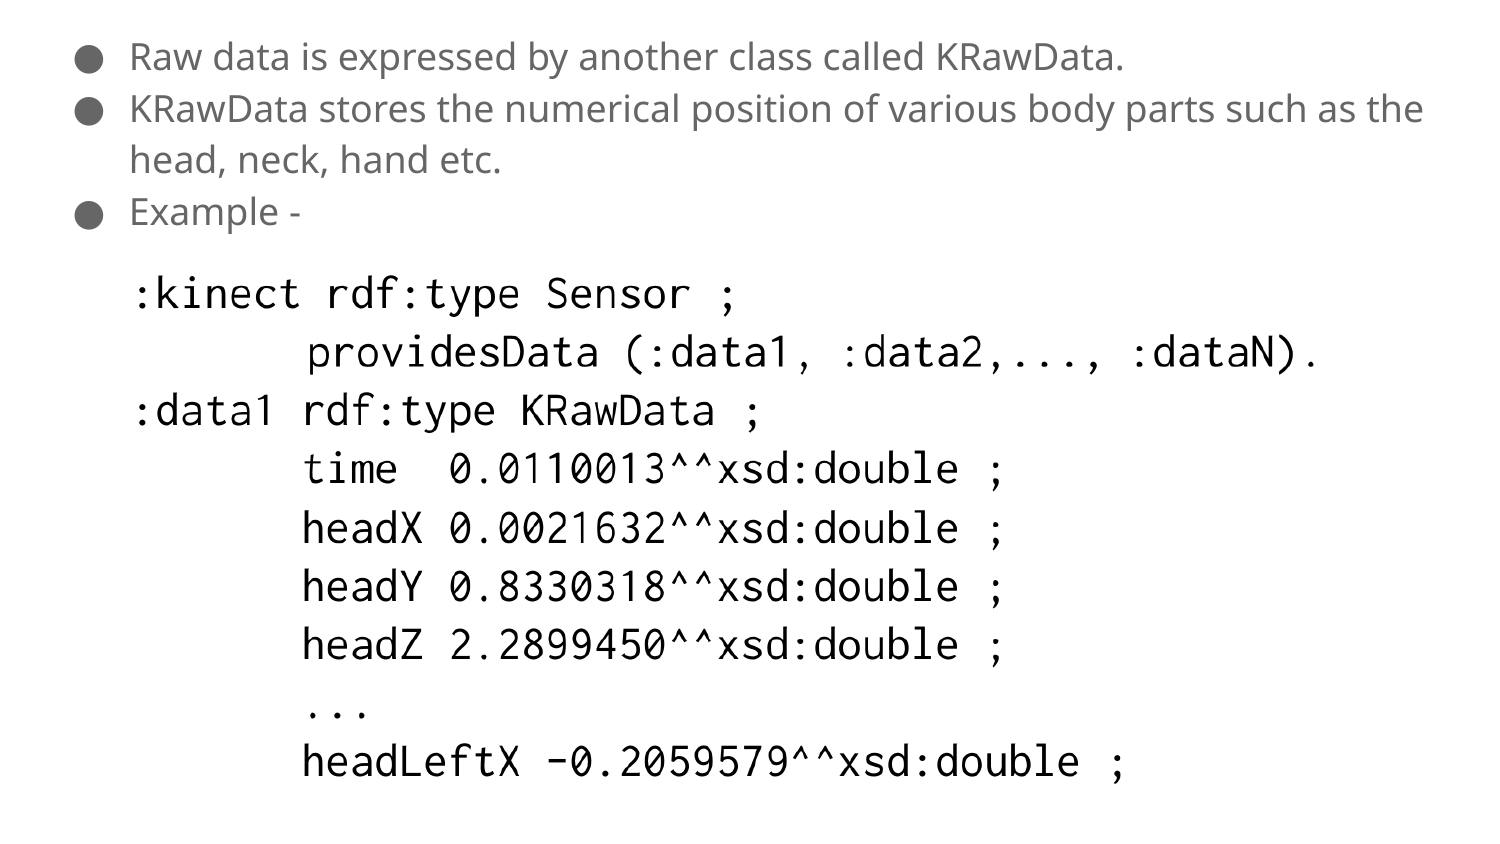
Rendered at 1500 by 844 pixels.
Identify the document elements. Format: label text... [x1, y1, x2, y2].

picture [120, 254, 1327, 800]
list Raw data is expressed by another class called KRawData. KRawData stores the numerical position of various body parts such as the head, neck, hand etc. Example - [38, 11, 1463, 255]
